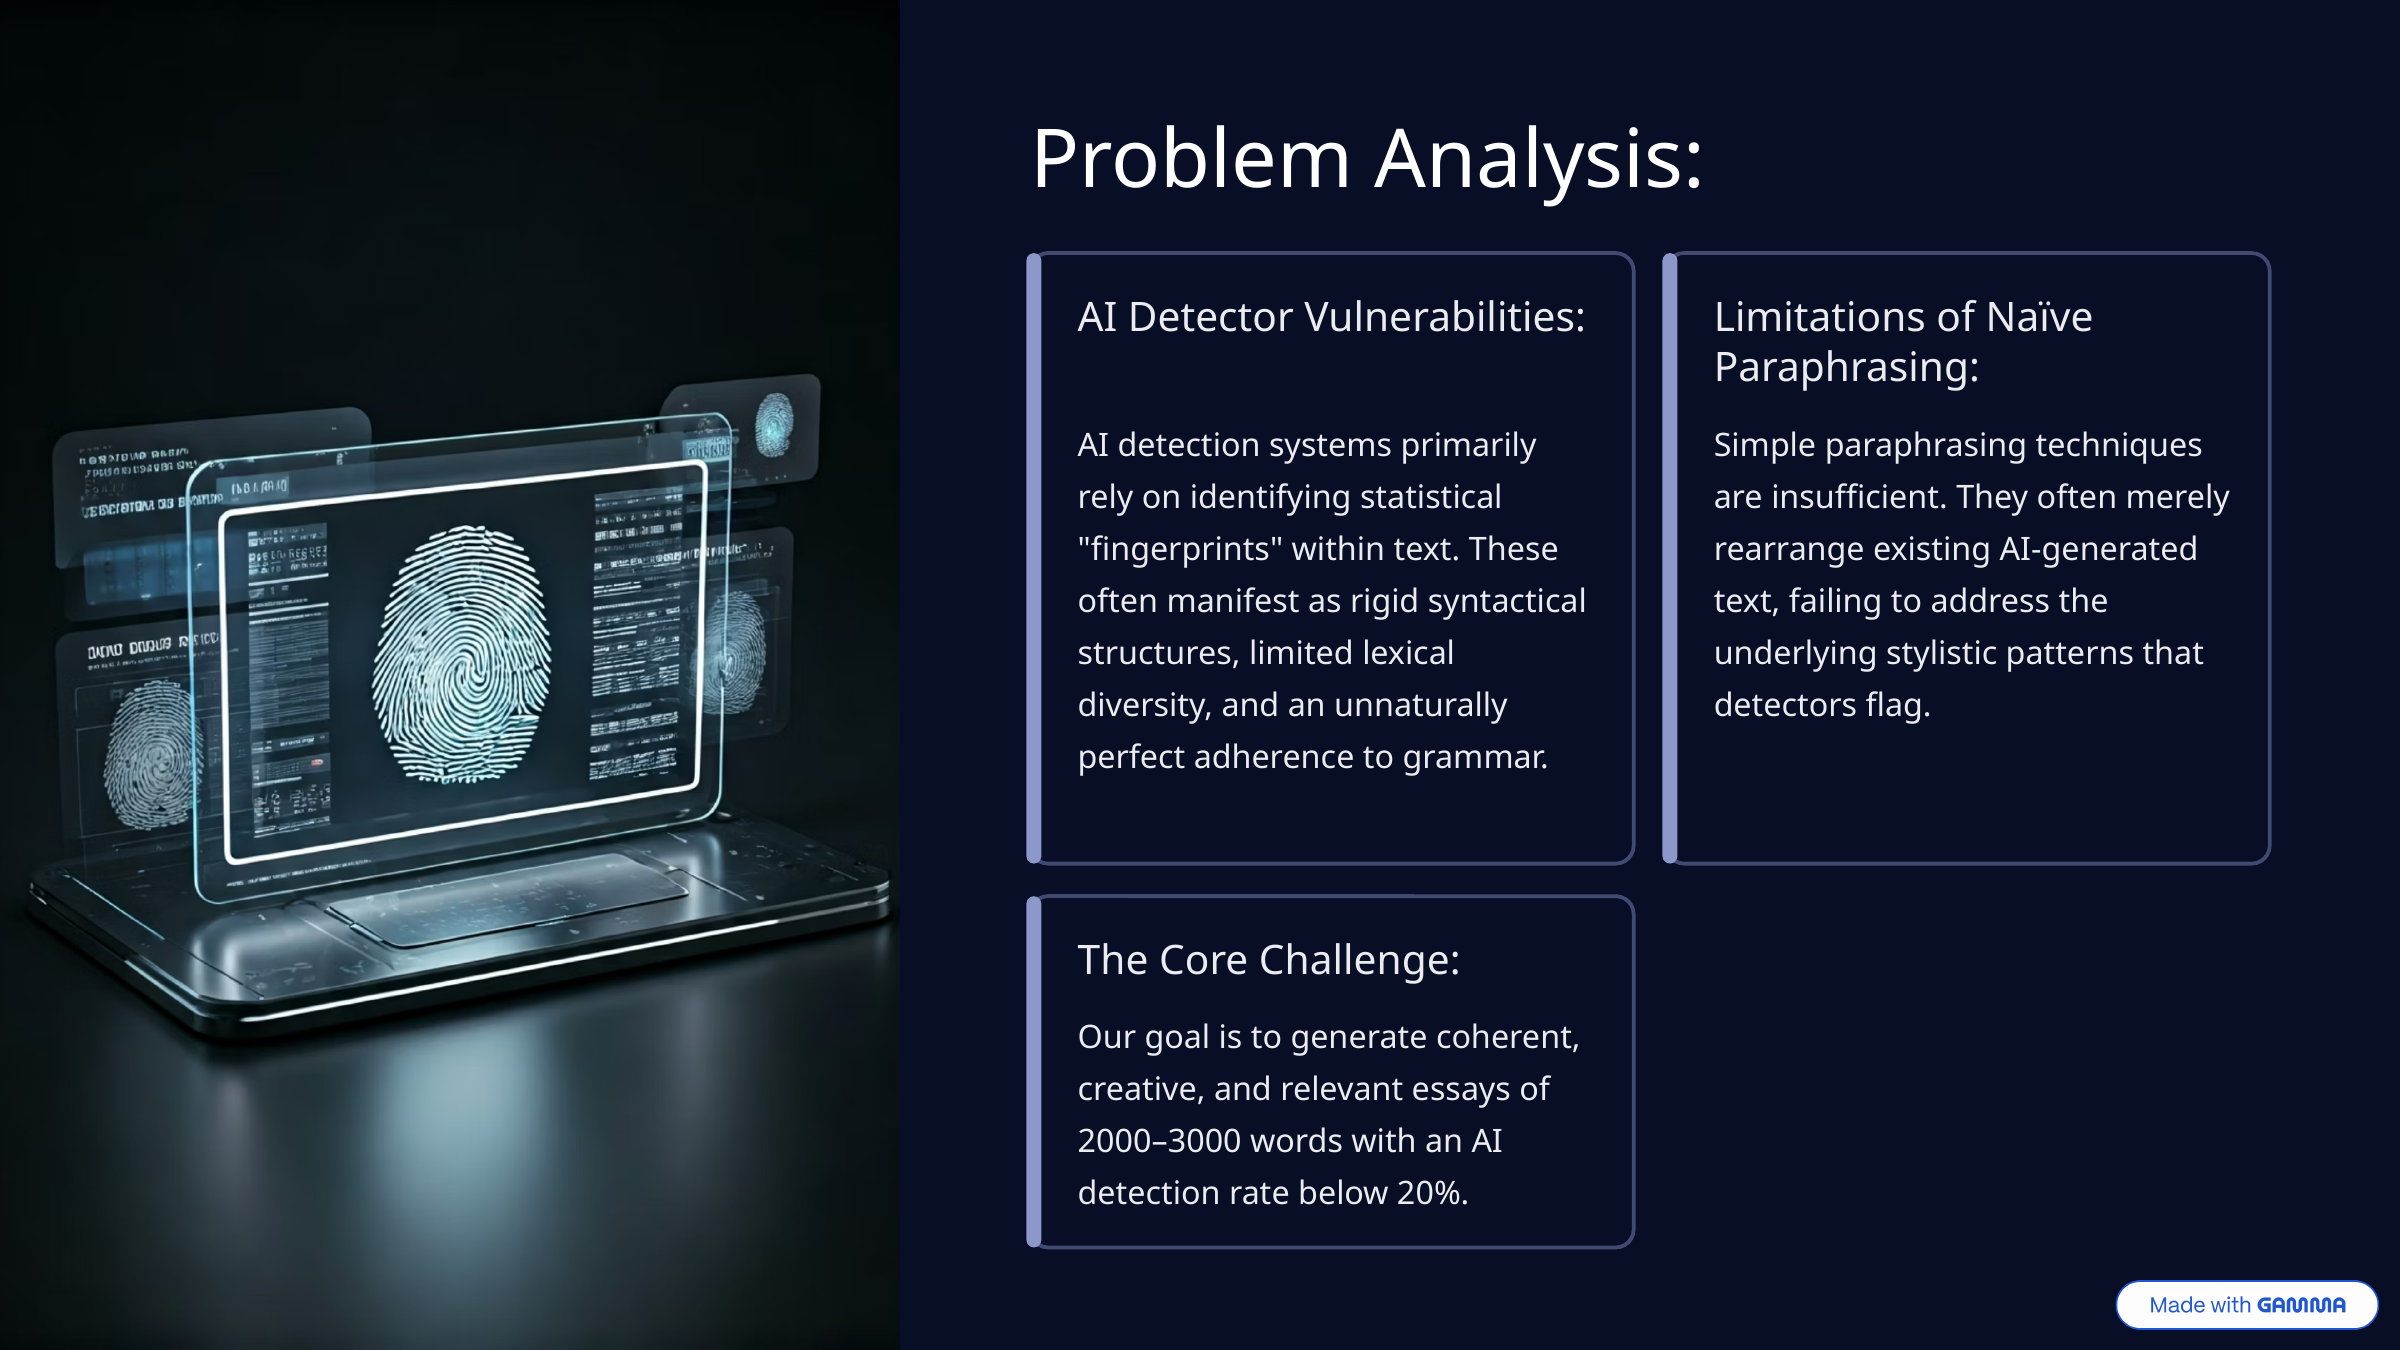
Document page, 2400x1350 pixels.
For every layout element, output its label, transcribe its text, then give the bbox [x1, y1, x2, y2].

text_box [1662, 253, 1678, 864]
picture [2106, 1271, 2389, 1339]
text_box [1676, 252, 2270, 864]
text_box [1026, 253, 1042, 864]
text_box Limitations of Naïve Paraphrasing: [1713, 289, 2234, 392]
text_box Our goal is to generate coherent, creative, and relevant essays of 2000–3000 words with an AI detection rate below 20%. [1077, 1002, 1598, 1212]
text_box AI Detector Vulnerabilities: [1077, 289, 1598, 392]
text_box Simple paraphrasing techniques are insufficient. They often merely rearrange existing AI-generated text, failing to address the underlying stylistic patterns that detectors flag. [1713, 410, 2234, 724]
text_box The Core Challenge: [1077, 932, 1485, 984]
picture [0, 0, 900, 1350]
text_box AI detection systems primarily rely on identifying statistical "fingerprints" within text. These often manifest as rigid syntactical structures, limited lexical diversity, and an unnaturally perfect adherence to grammar. [1077, 410, 1598, 828]
text_box [1026, 896, 1042, 1248]
text_box Problem Analysis: [1030, 102, 1845, 205]
text_box [1040, 896, 1634, 1248]
text_box [1040, 252, 1634, 864]
